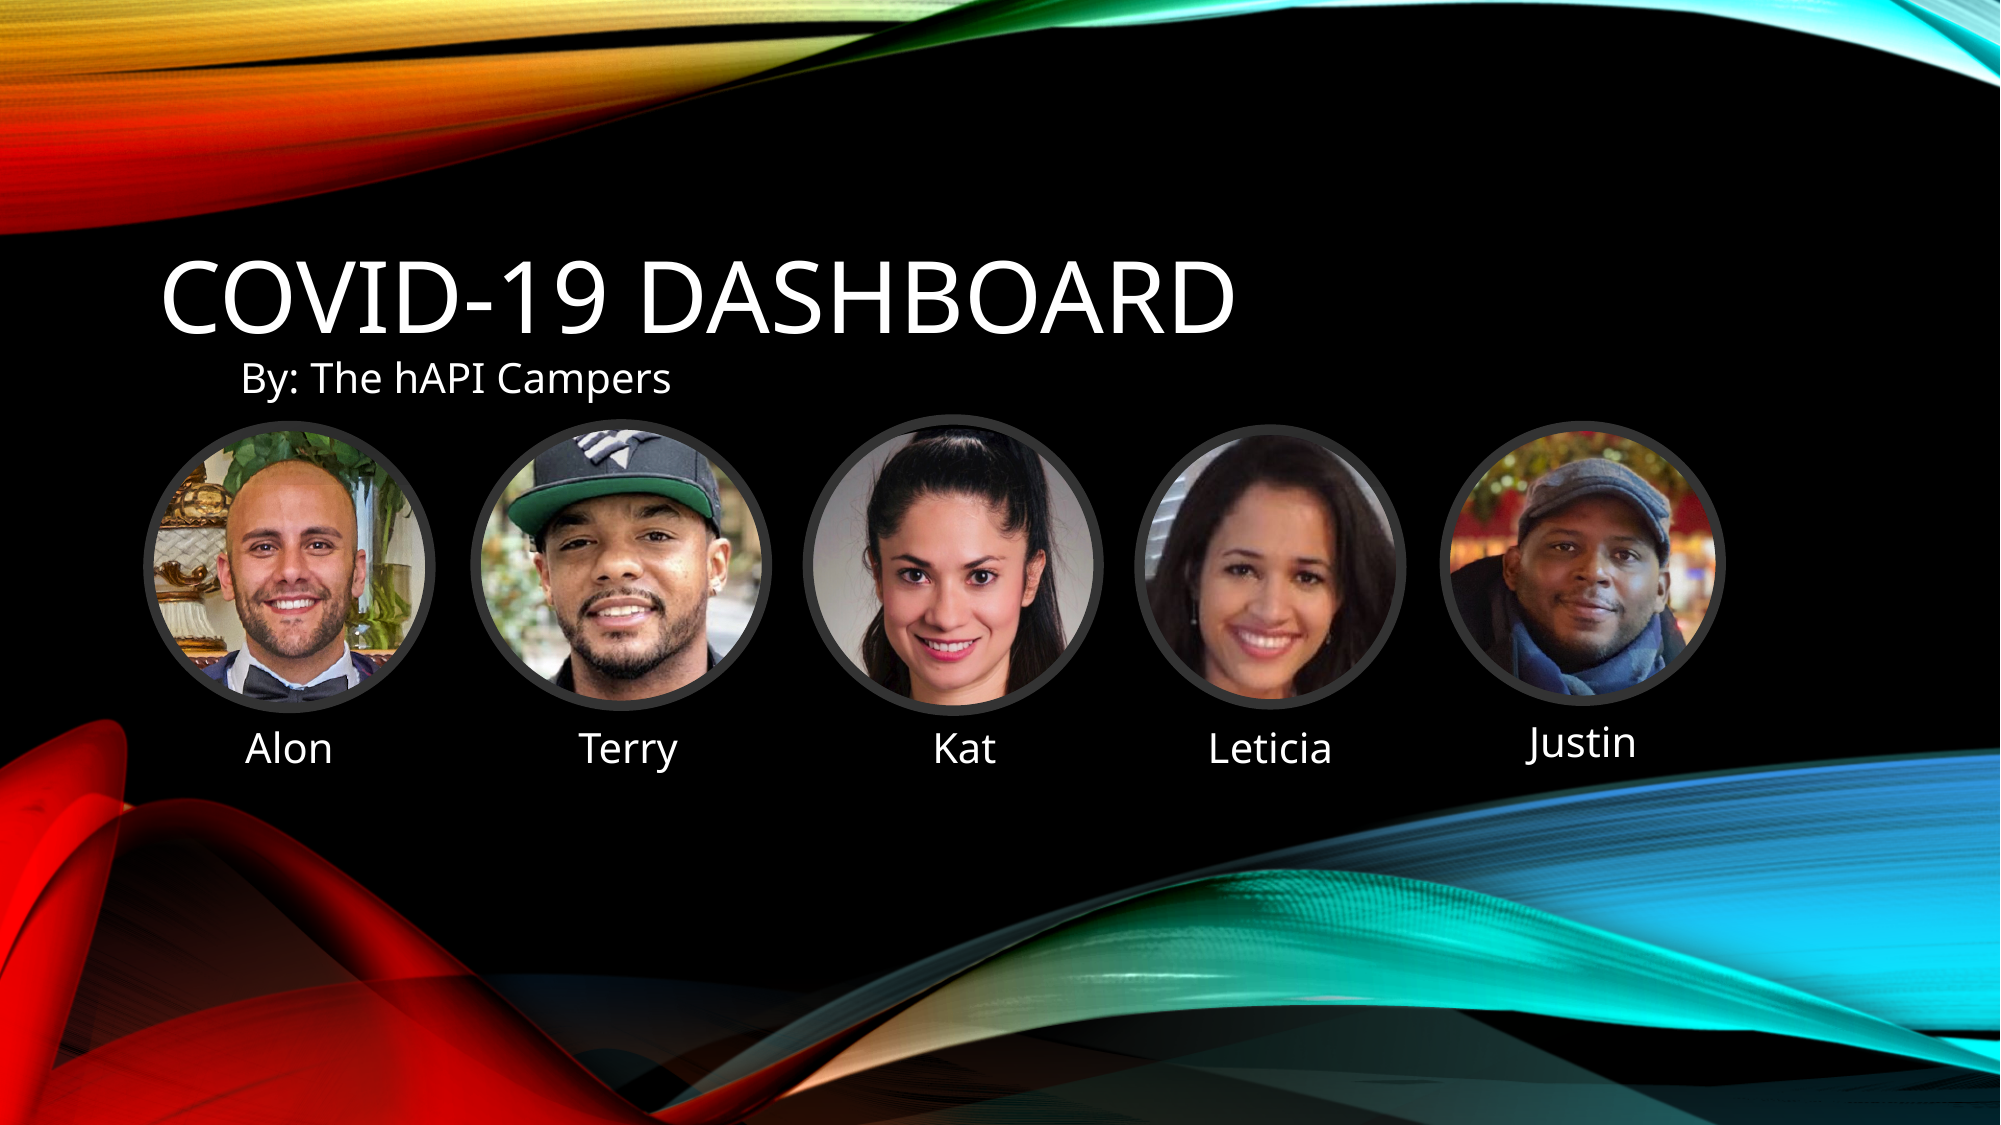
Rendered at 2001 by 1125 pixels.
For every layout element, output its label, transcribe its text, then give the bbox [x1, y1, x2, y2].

text_box Alon [223, 720, 355, 781]
picture [0, 717, 2000, 1125]
title Covid-19 dashboard [143, 63, 1838, 363]
picture [148, 425, 431, 709]
picture [1444, 425, 1721, 701]
picture [475, 424, 768, 706]
text_box Terry [562, 720, 694, 781]
text_box Justin [1483, 713, 1683, 775]
picture [0, 0, 2000, 237]
text_box Leticia [1187, 720, 1353, 781]
subtitle By: The hAPI Campers [225, 350, 1775, 436]
text_box Kat [898, 720, 1030, 781]
picture [1139, 429, 1402, 705]
picture [807, 419, 1099, 711]
